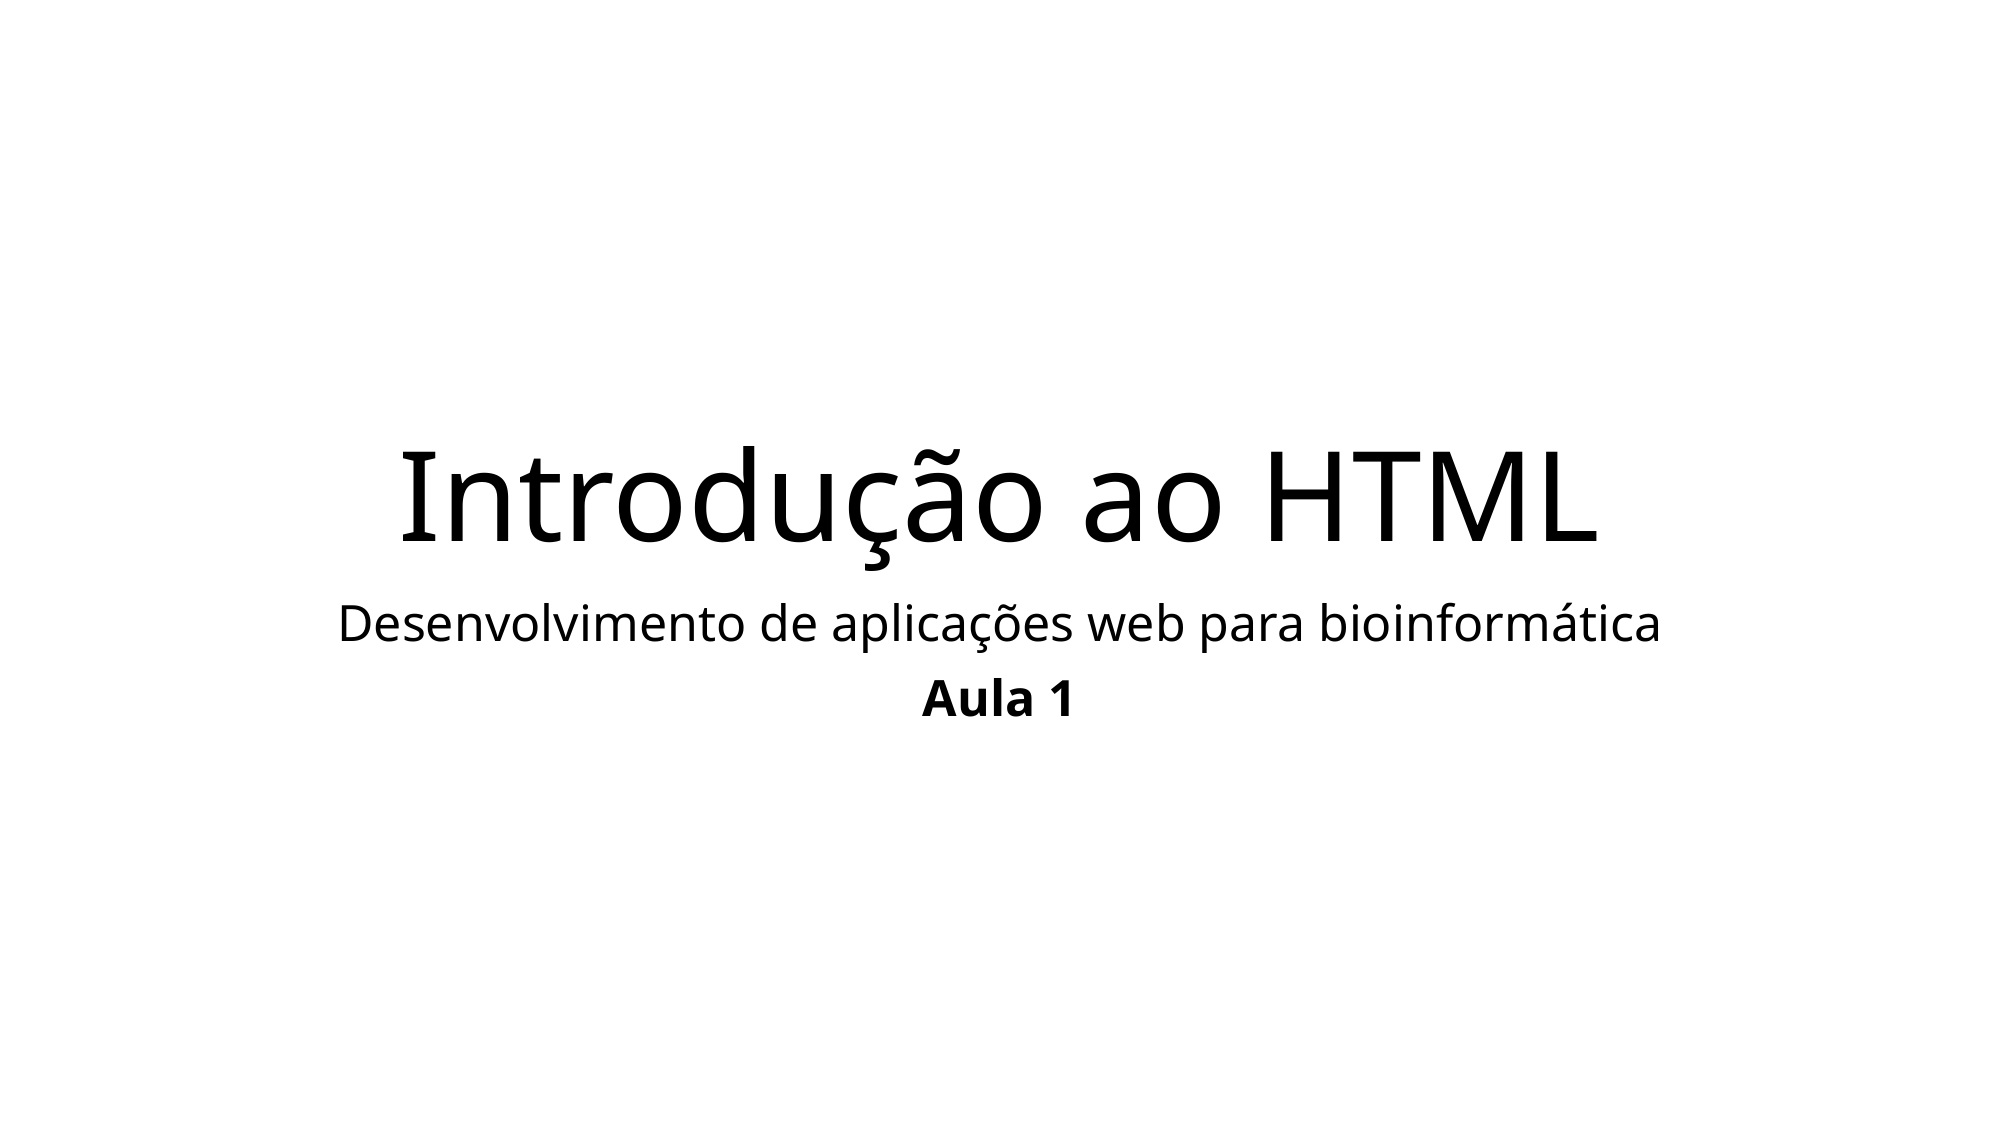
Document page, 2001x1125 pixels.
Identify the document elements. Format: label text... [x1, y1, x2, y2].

subtitle Desenvolvimento de aplicações web para bioinformática Aula 1 [249, 590, 1750, 863]
title Introdução ao HTML [249, 184, 1750, 576]
